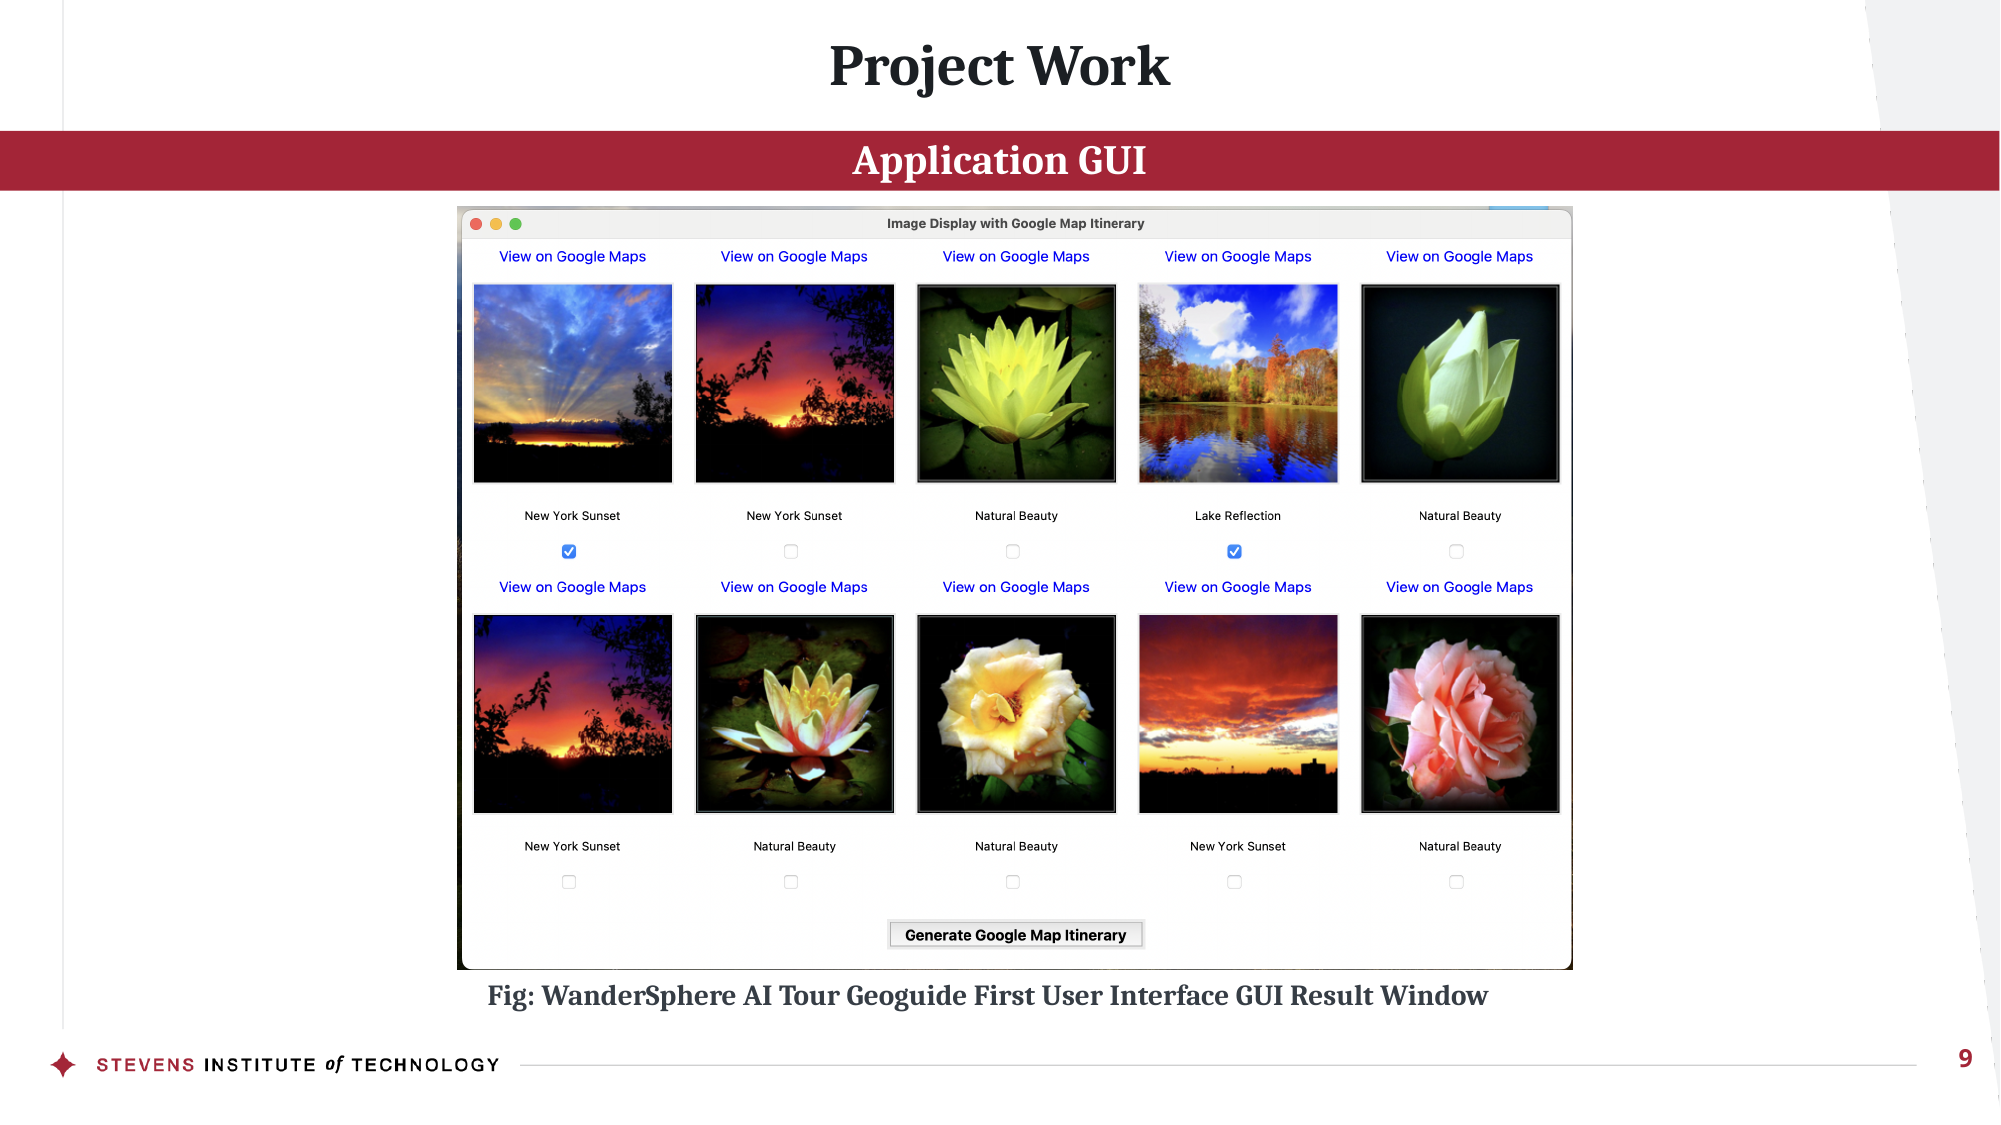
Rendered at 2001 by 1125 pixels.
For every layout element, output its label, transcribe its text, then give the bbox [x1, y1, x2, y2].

slide_number 9 [1538, 1029, 1988, 1090]
text_box Application GUI [0, 130, 2000, 191]
title Project Work [0, 19, 2000, 126]
picture [457, 206, 1573, 970]
text_box Fig: WanderSphere AI Tour Geoguide First User Interface GUI Result Window [472, 970, 1558, 1019]
